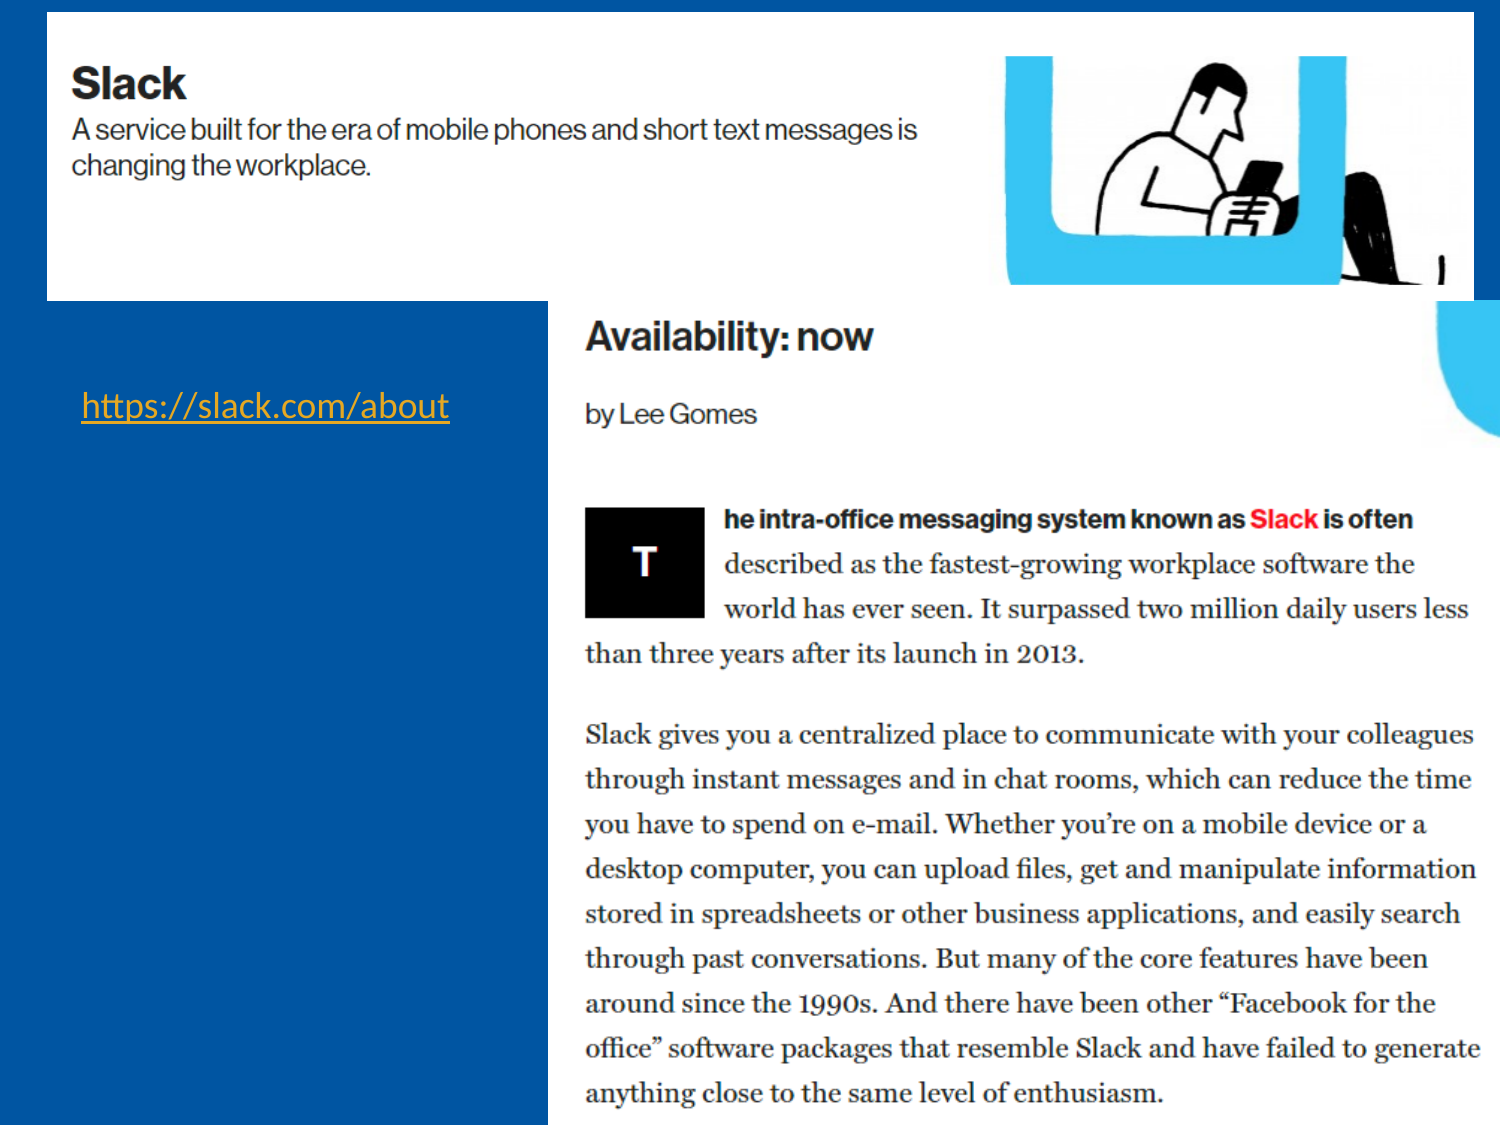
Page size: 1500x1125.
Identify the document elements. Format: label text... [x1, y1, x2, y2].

picture [47, 12, 1500, 1125]
text_box https://slack.com/about [66, 373, 465, 479]
